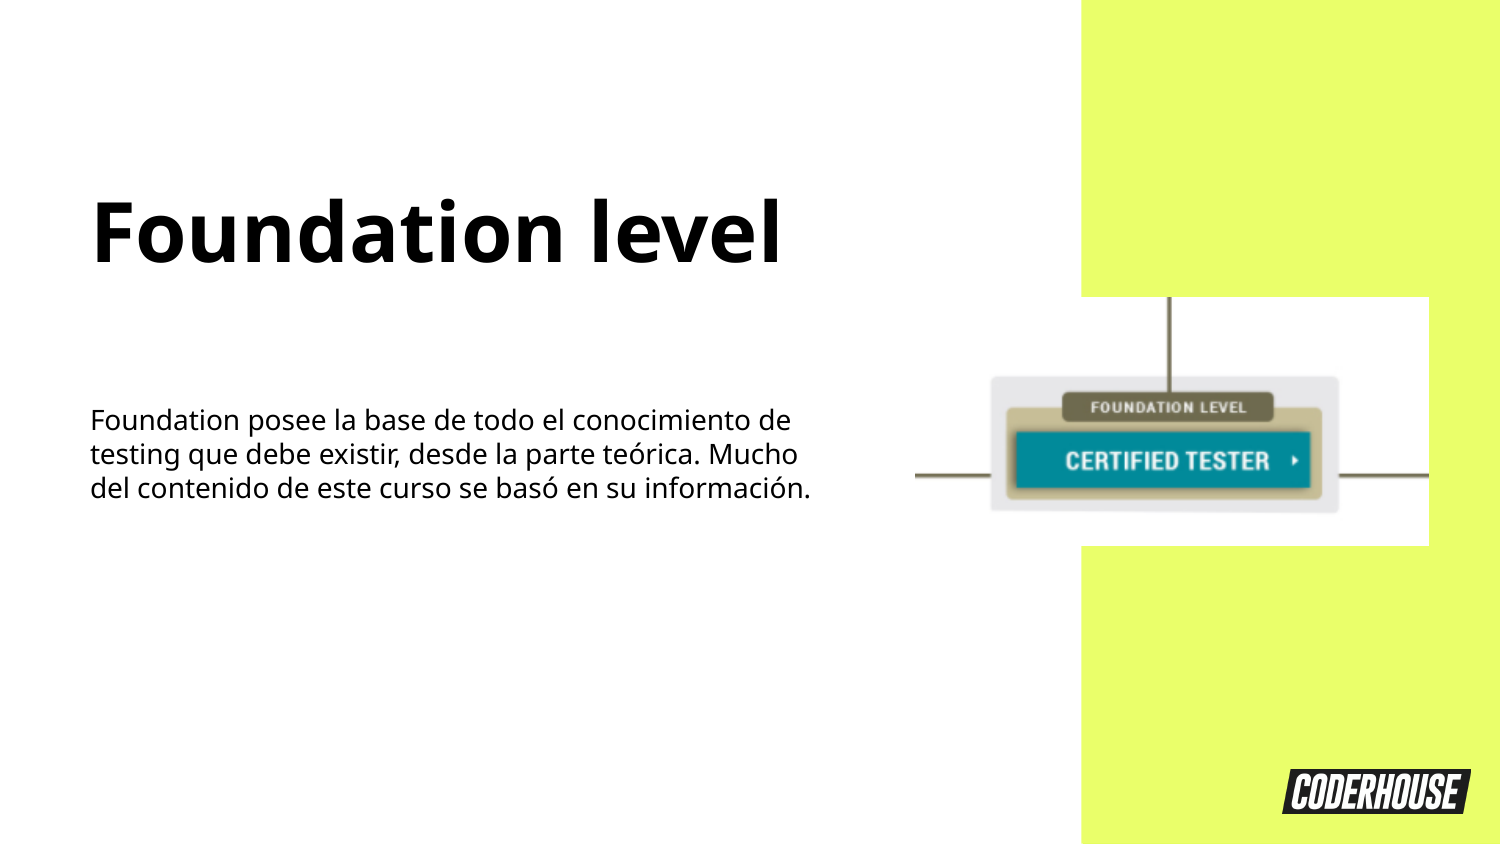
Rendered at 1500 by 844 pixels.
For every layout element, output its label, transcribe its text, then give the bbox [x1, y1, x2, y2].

text_box Foundation posee la base de todo el conocimiento de testing que debe existir, desde la parte teórica. Mucho del contenido de este curso se basó en su información. [75, 387, 851, 553]
picture [0, 0, 1429, 844]
picture [1281, 769, 1471, 814]
text_box Foundation level [75, 175, 851, 296]
